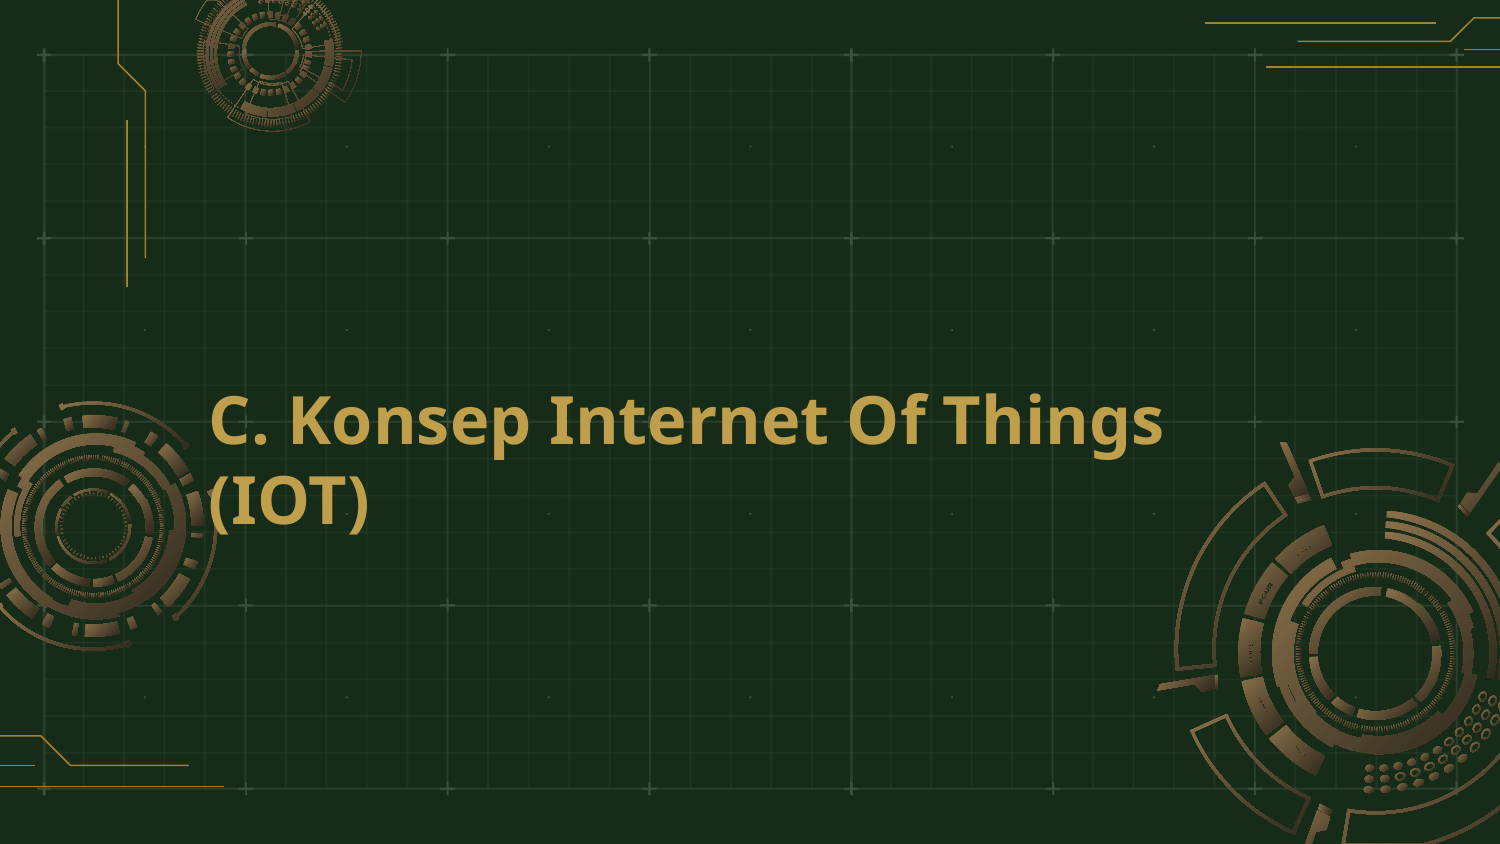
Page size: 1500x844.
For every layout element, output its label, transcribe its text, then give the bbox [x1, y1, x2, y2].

title C. Konsep Internet Of Things (IOT) [193, 363, 1303, 577]
